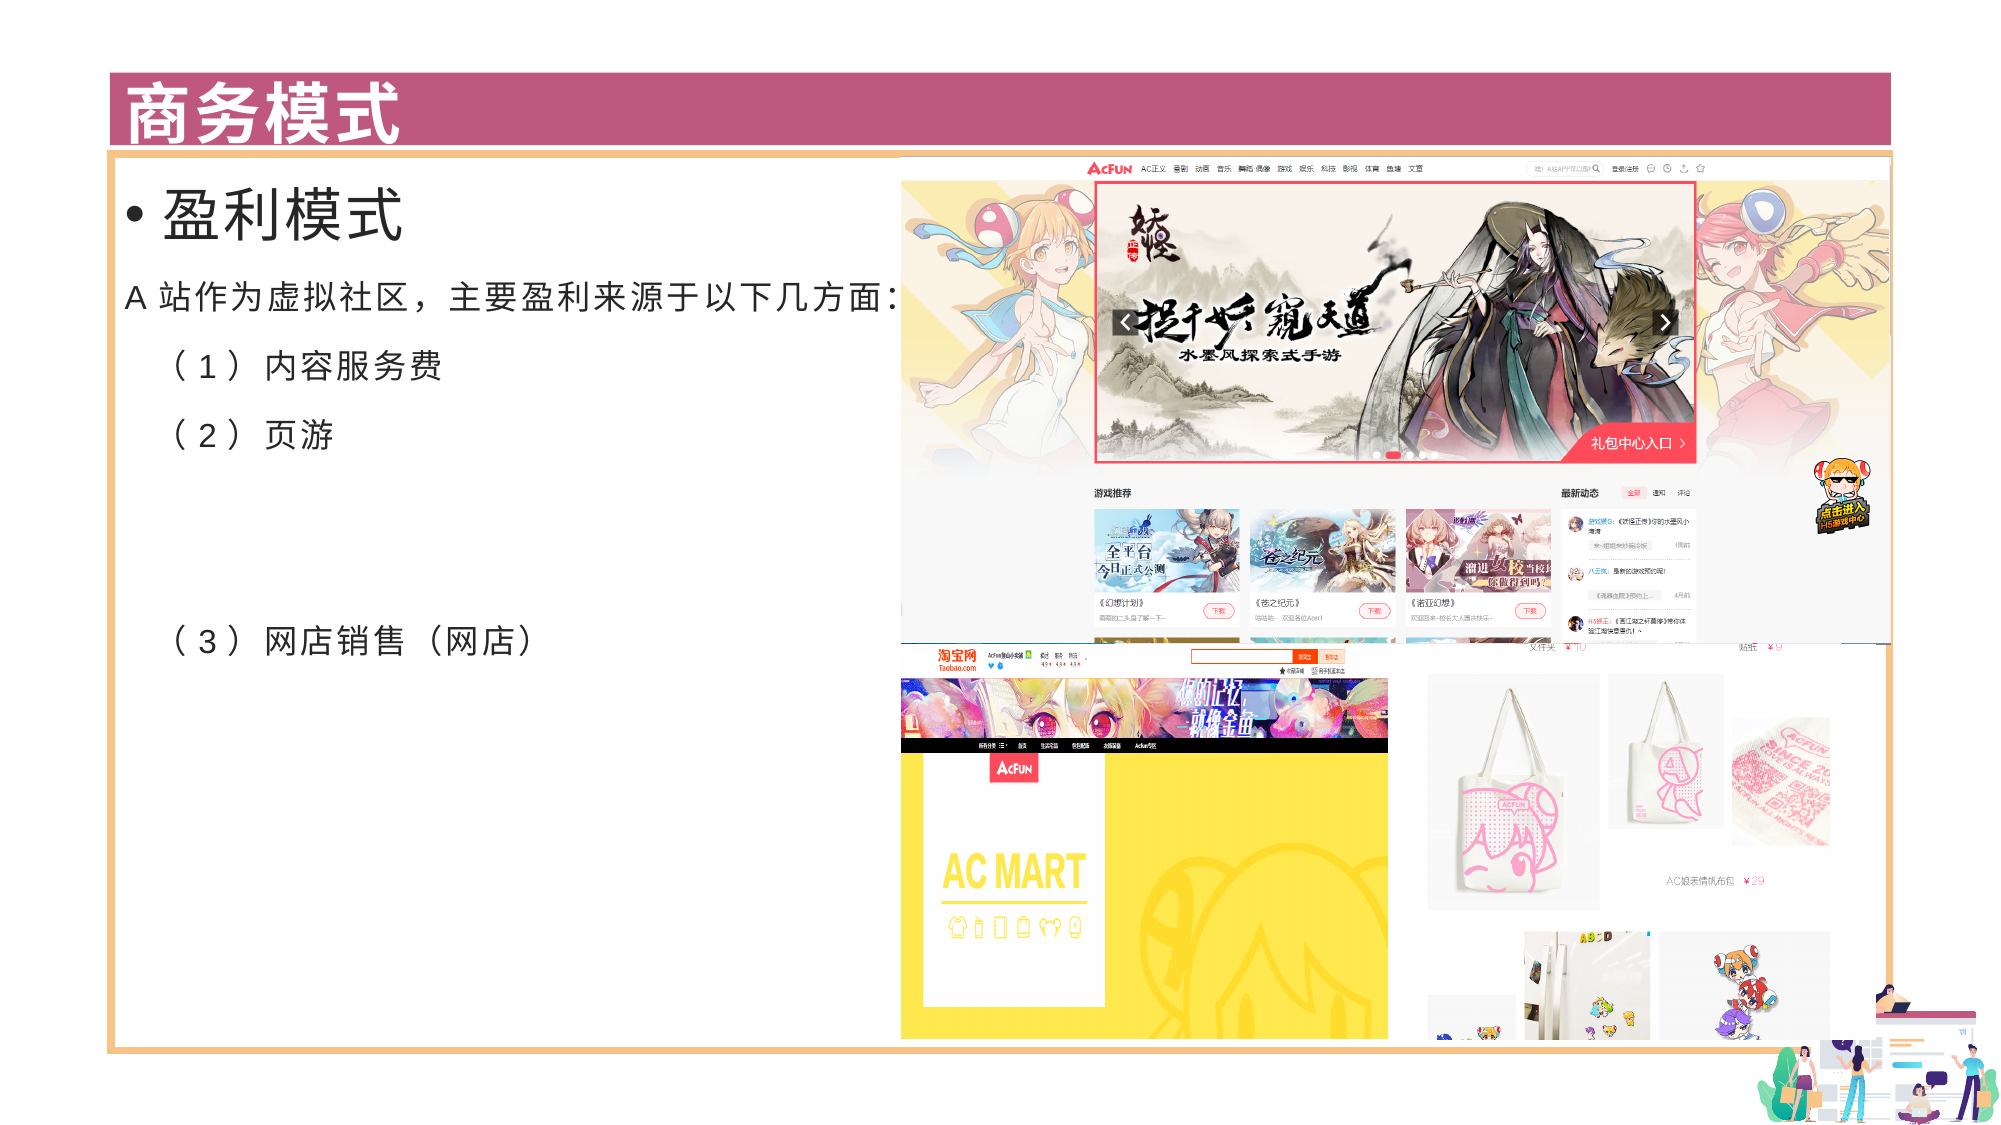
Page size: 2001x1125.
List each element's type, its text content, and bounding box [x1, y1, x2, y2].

list 盈利模式 A站作为虚拟社区，主要盈利来源于以下几方面： （1）内容服务费 （2）页游 （3）网店销售（网店） [109, 156, 1891, 1041]
title 商务模式 [109, 48, 1891, 121]
picture [901, 156, 1891, 1040]
